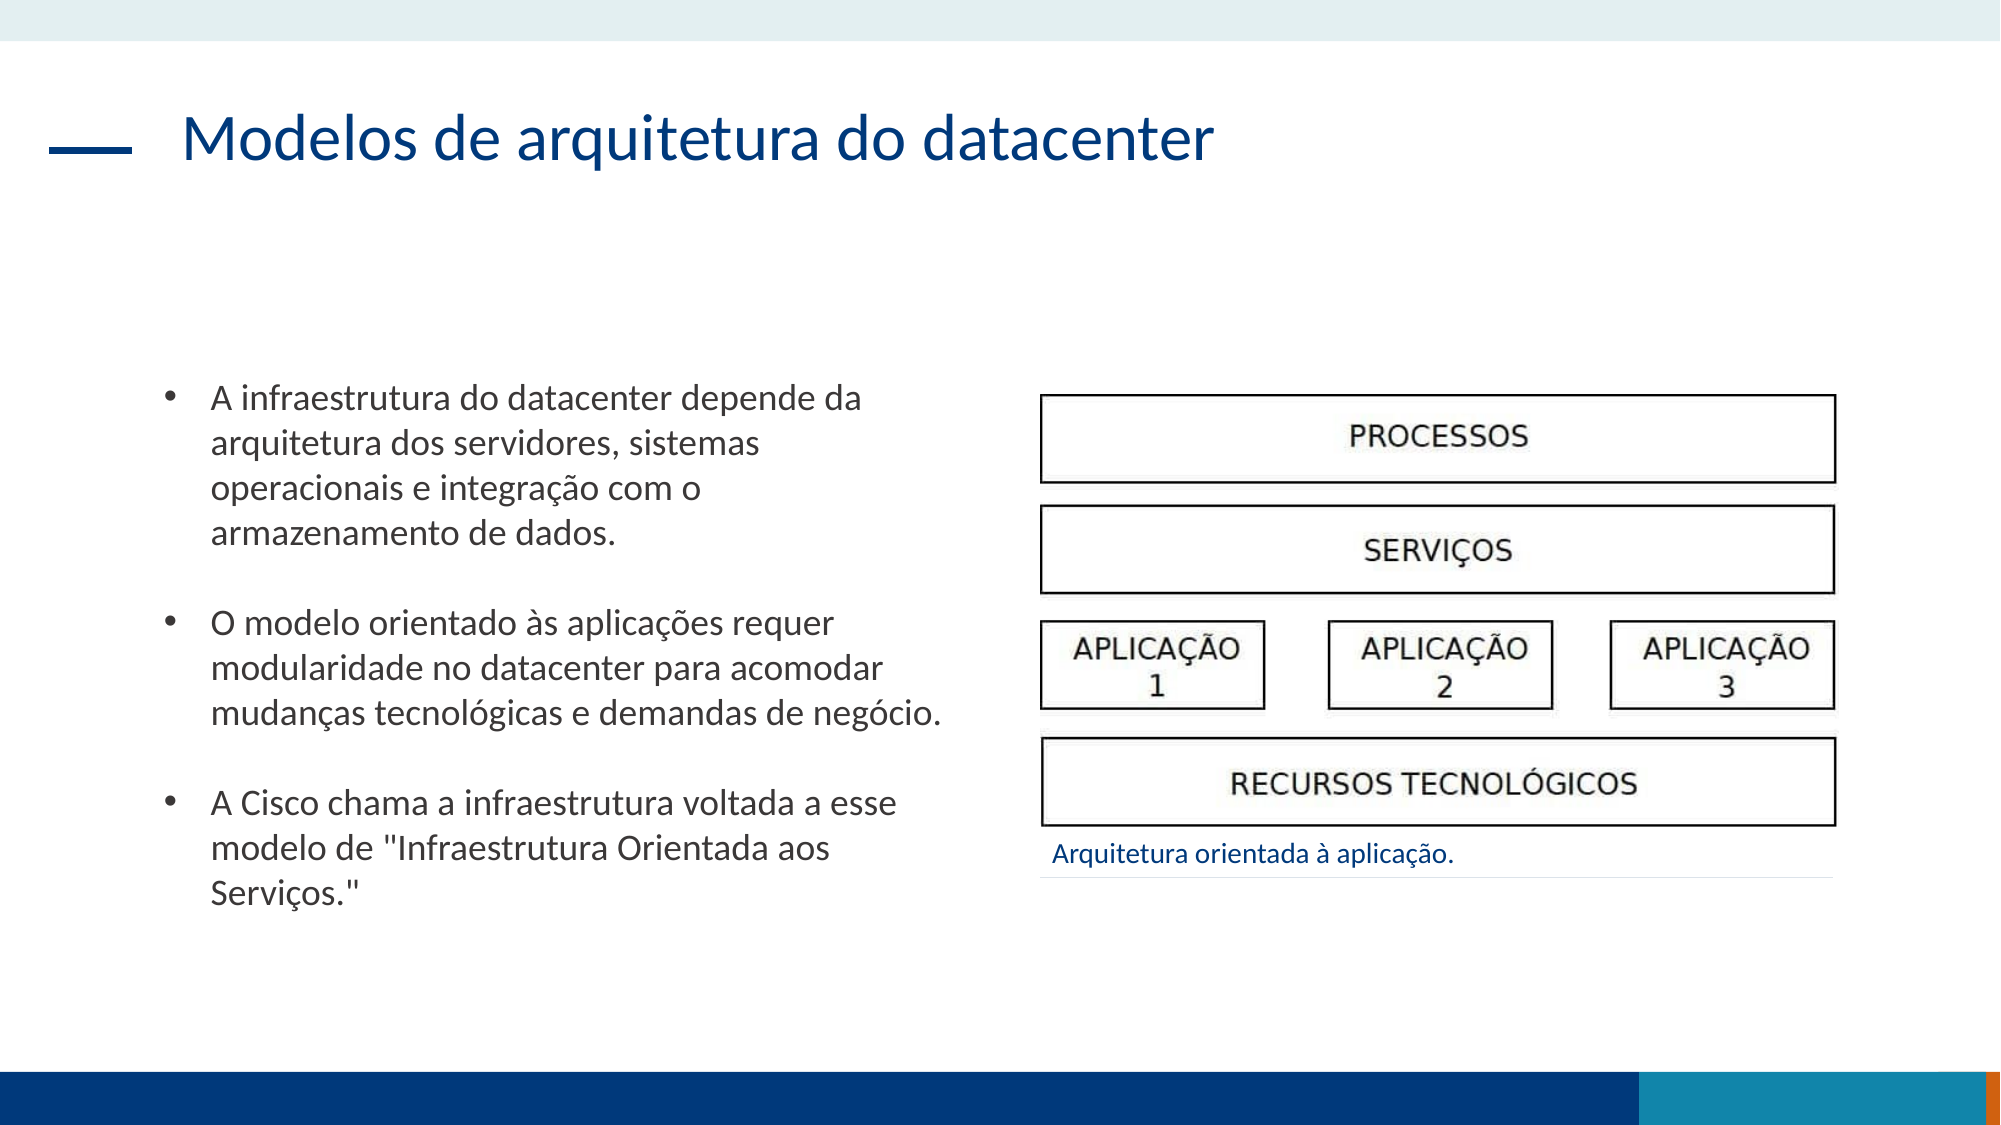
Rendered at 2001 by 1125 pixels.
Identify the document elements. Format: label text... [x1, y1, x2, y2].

text_box A infraestrutura do datacenter depende da arquitetura dos servidores, sistemas operacionais e integração com o armazenamento de dados. O modelo orientado às aplicações requer modularidade no datacenter para acomodar mudanças tecnológicas e demandas de negócio. A Cisco chama a infraestrutura voltada a esse modelo de "Infraestrutura Orientada aos Serviços." [149, 365, 966, 921]
picture [1040, 394, 1839, 828]
text_box Arquitetura orientada à aplicação. [1037, 827, 1842, 877]
list Modelos de arquitetura do datacenter [167, 95, 1833, 237]
